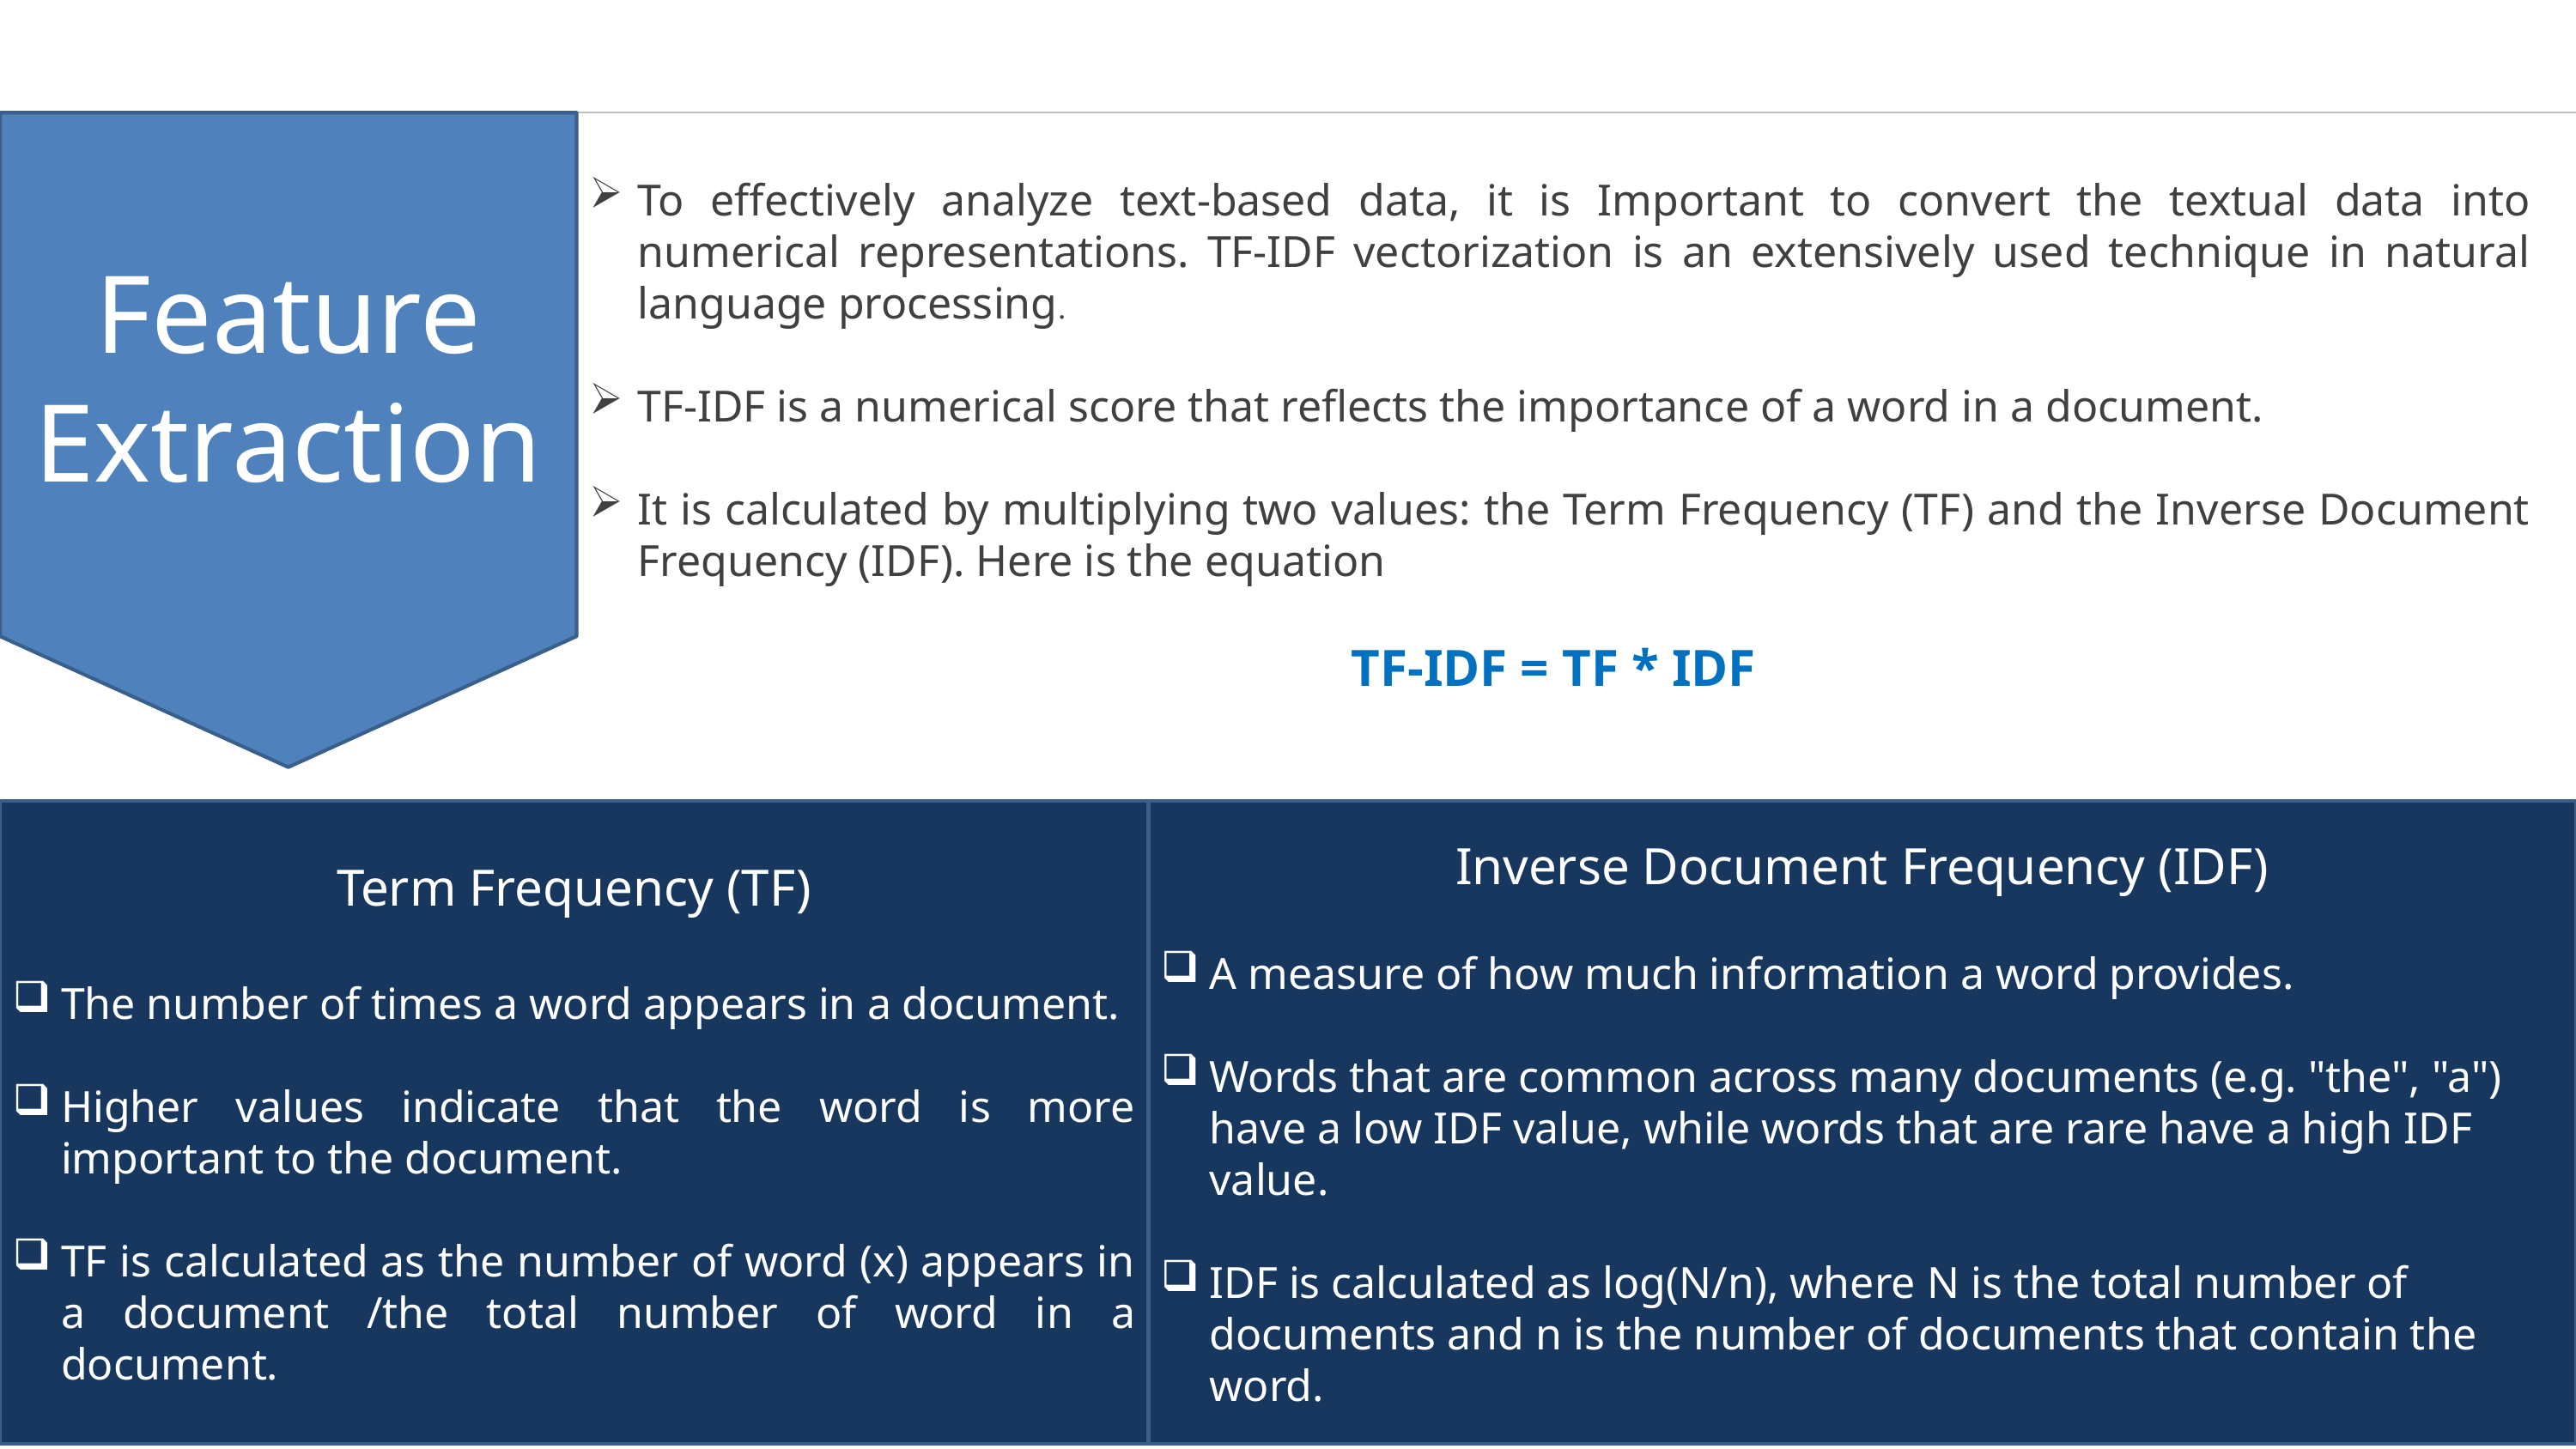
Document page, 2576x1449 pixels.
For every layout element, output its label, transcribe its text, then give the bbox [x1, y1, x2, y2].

text_box Term Frequency (TF) The number of times a word appears in a document. Higher values indicate that the word is more important to the document. TF is calculated as the number of word (x) appears in a document /the total number of word in a document. [0, 799, 1146, 1446]
text_box Feature Extraction [0, 121, 579, 769]
text_box Inverse Document Frequency (IDF) A measure of how much information a word provides. Words that are common across many documents (e.g. "the", "a") have a low IDF value, while words that are rare have a high IDF value. IDF is calculated as log(N/n), where N is the total number of documents and n is the number of documents that contain the word. [1146, 799, 2576, 1446]
text_box To effectively analyze text-based data, it is Important to convert the textual data into numerical representations. TF-IDF vectorization is an extensively used technique in natural language processing. TF-IDF is a numerical score that reflects the importance of a word in a document. It is calculated by multiplying two values: the Term Frequency (TF) and the Inverse Document Frequency (IDF). Here is the equation TF-IDF = TF * IDF [576, 166, 2544, 742]
